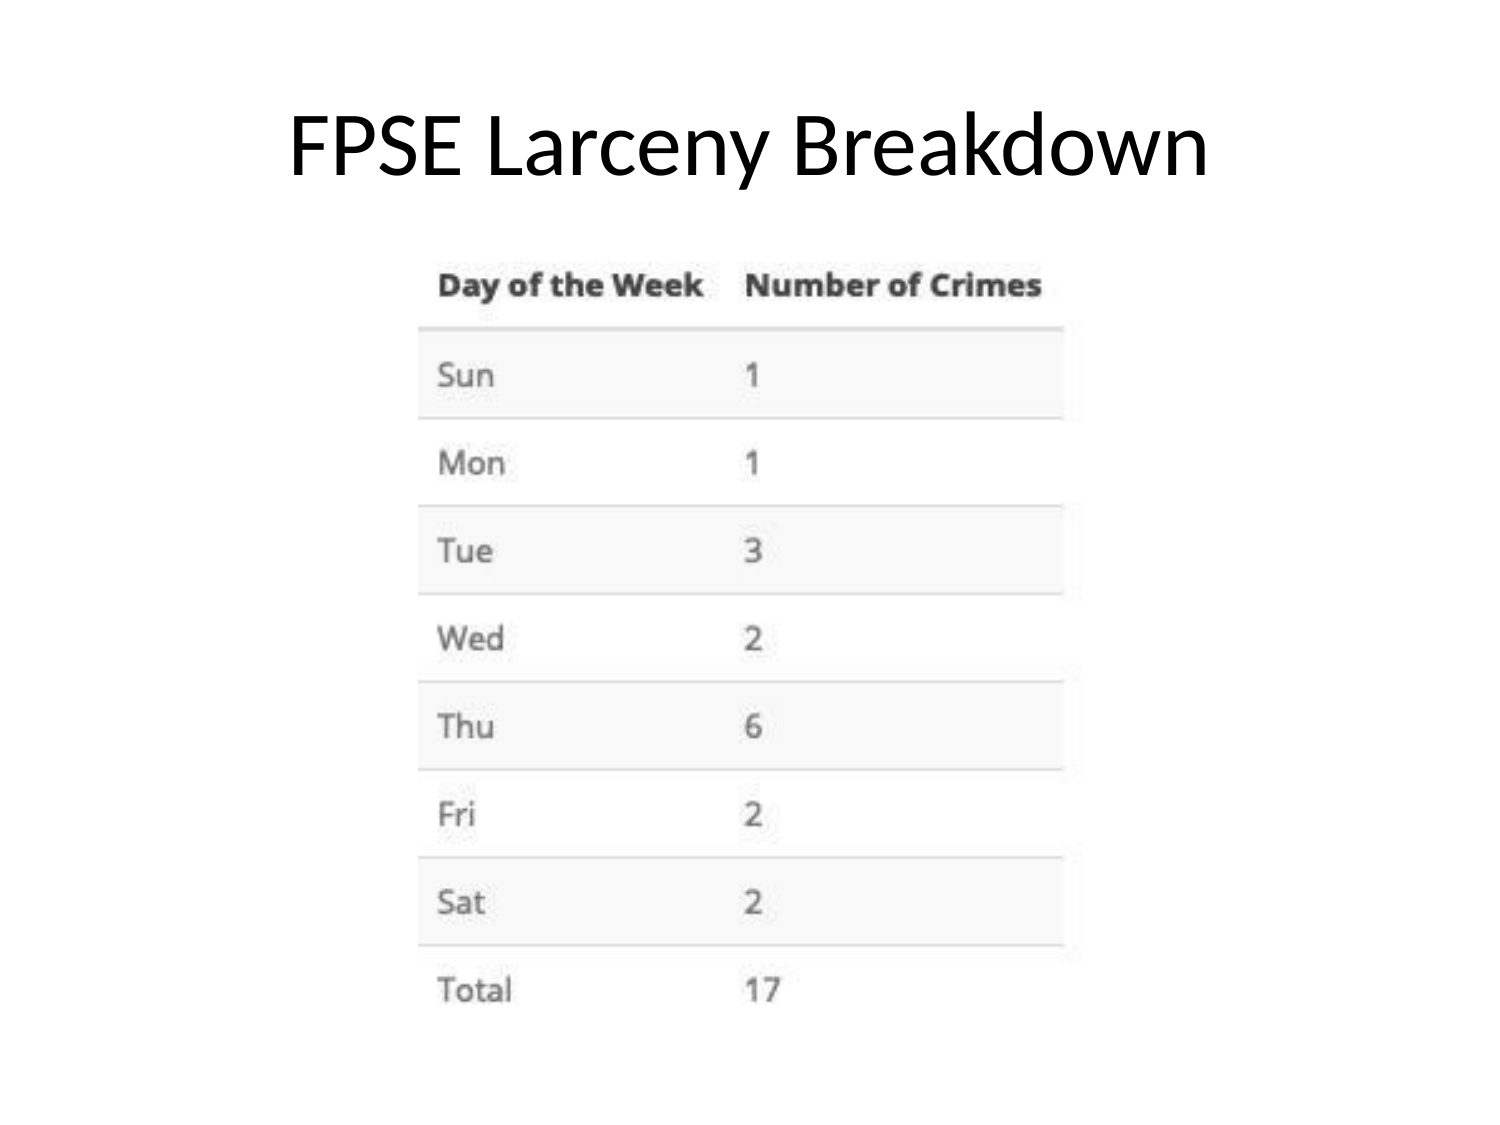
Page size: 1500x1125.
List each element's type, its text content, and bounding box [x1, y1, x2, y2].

picture [418, 262, 1082, 1005]
title FPSE Larceny Breakdown [75, 45, 1425, 233]
